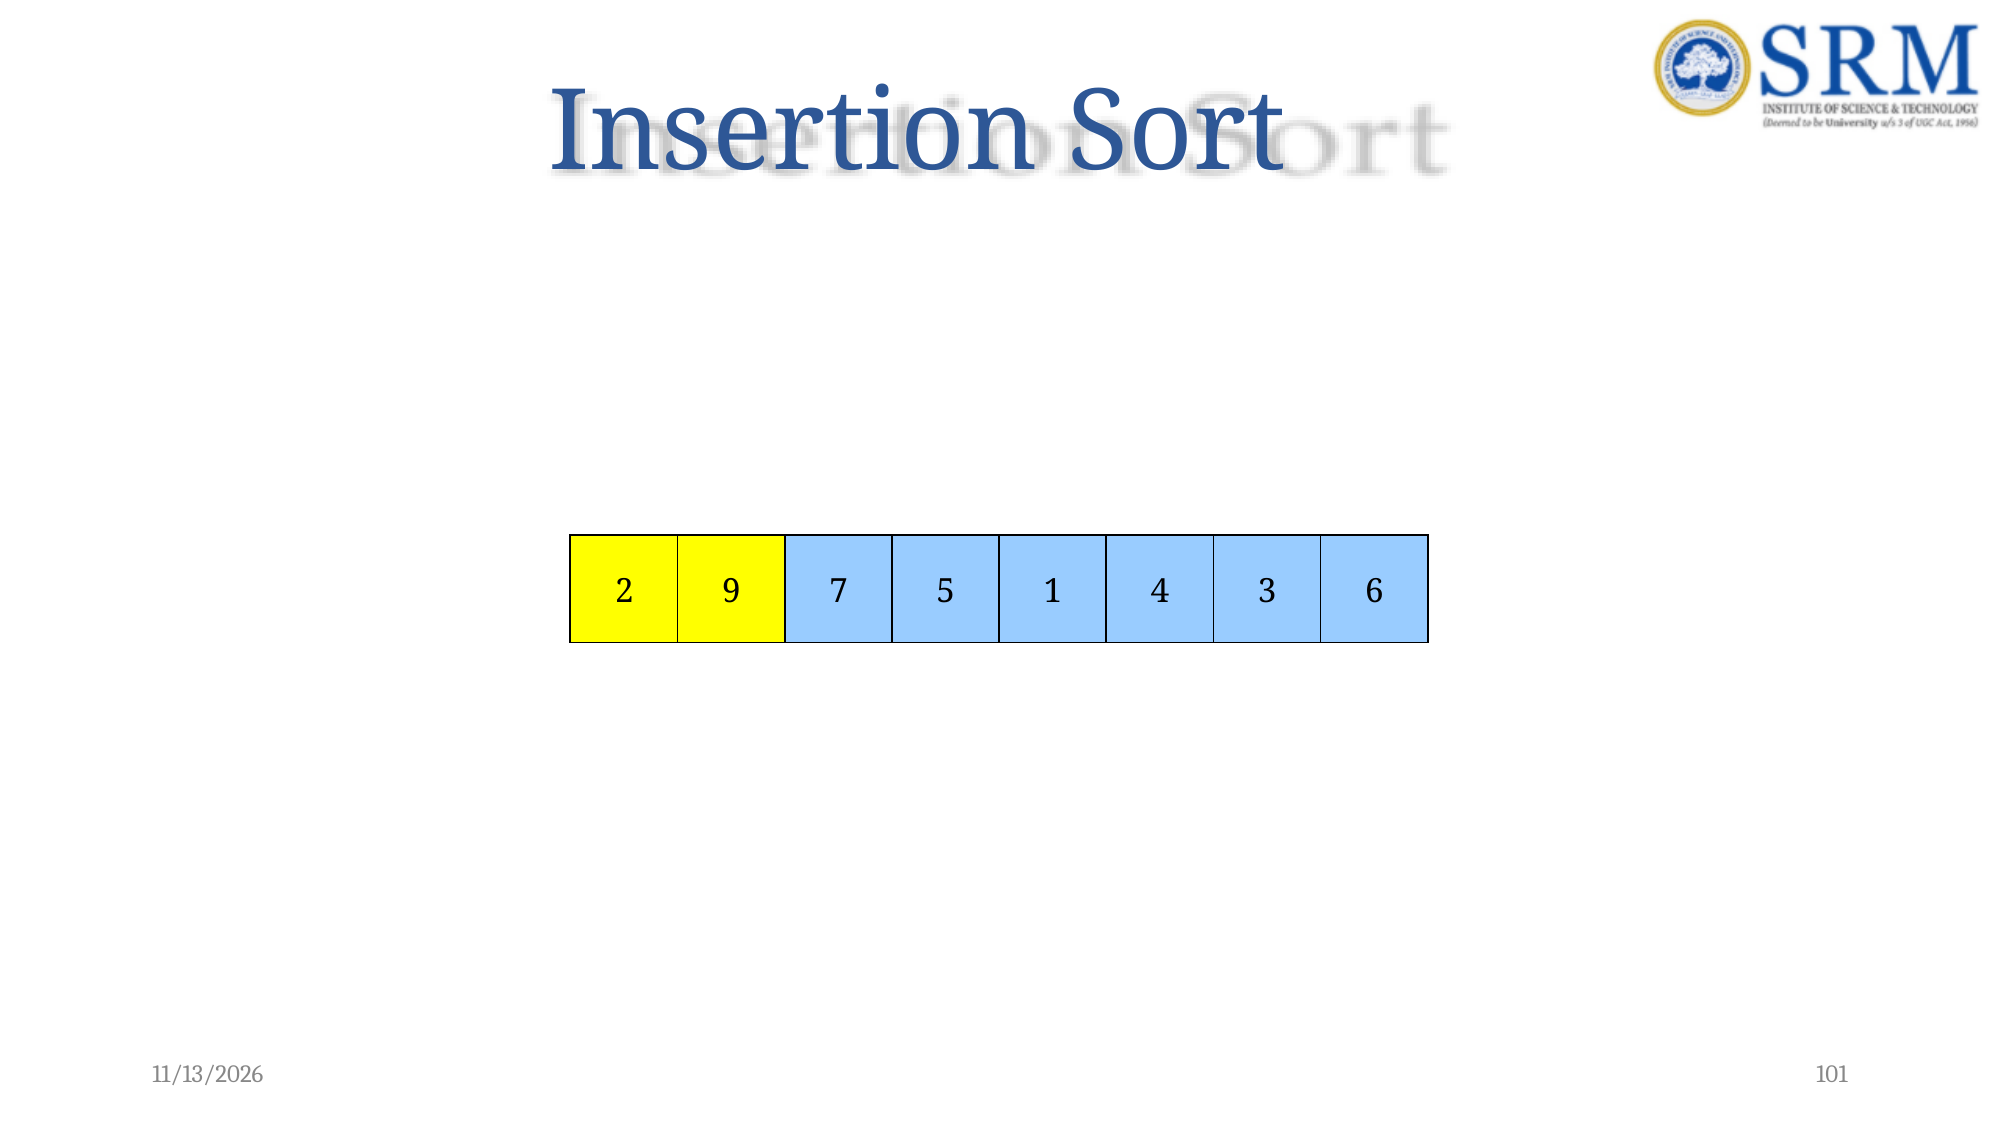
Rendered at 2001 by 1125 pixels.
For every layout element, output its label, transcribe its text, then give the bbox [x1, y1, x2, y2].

table_header 1 [1000, 536, 1105, 642]
picture [1651, 0, 2000, 151]
slide_number 101 [1412, 1042, 1863, 1103]
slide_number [137, 1042, 588, 1103]
table_header 9 [678, 536, 784, 642]
table_header 4 [1107, 536, 1213, 642]
table_header 6 [1321, 536, 1427, 642]
title Insertion Sort [546, 28, 1453, 219]
table_header 3 [1214, 536, 1320, 642]
table_header 5 [893, 536, 998, 642]
table_header 2 [571, 536, 677, 642]
text_box [447, 26, 1552, 280]
table_header 7 [786, 536, 891, 642]
